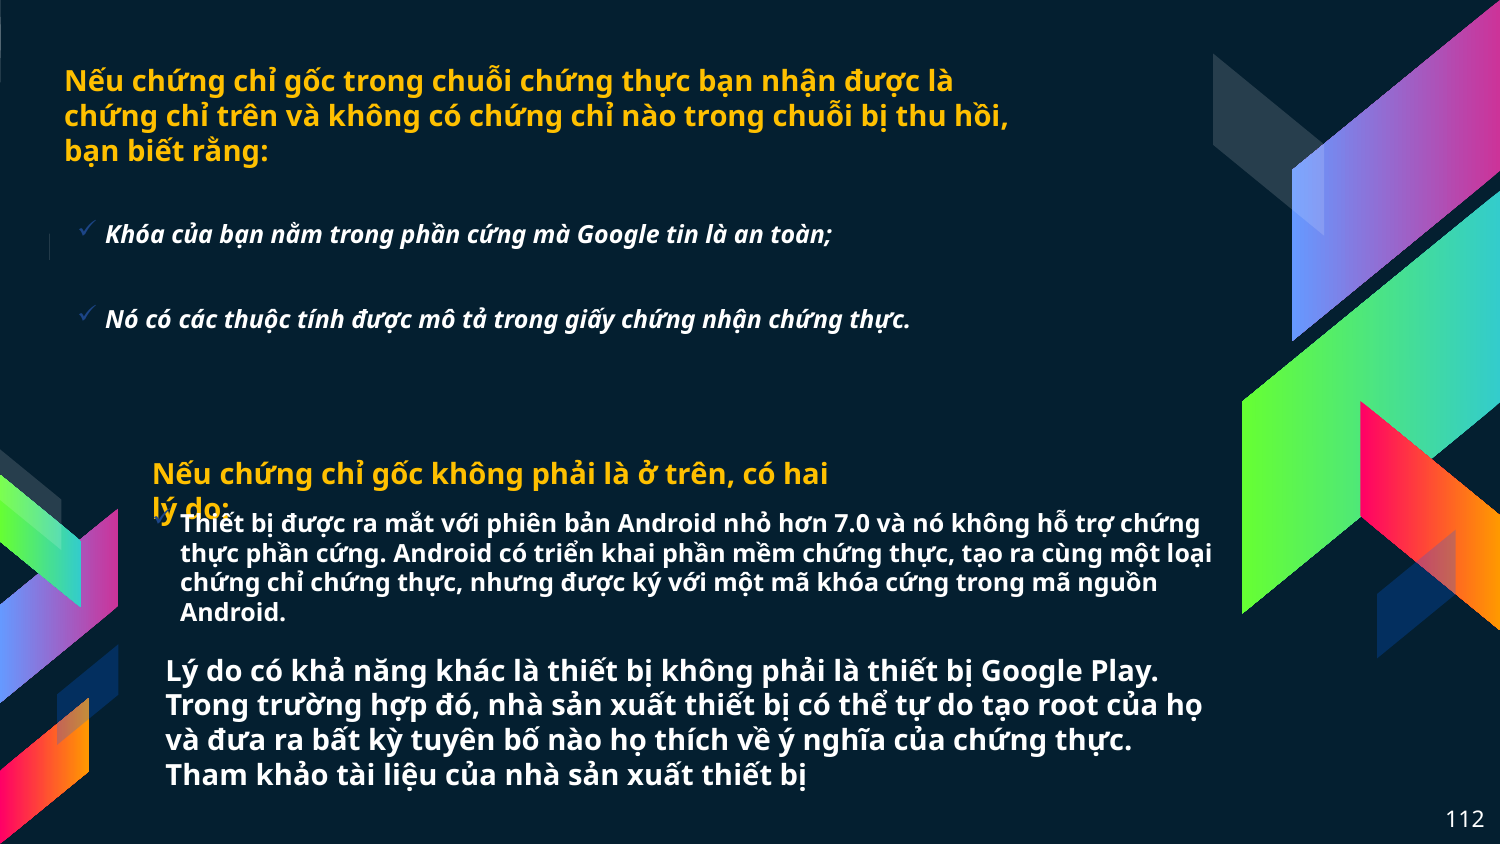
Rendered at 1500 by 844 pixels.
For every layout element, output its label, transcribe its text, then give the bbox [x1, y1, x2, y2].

slide_number 112 [1403, 789, 1500, 844]
text_box Nếu chứng chỉ gốc không phải là ở trên, có hai lý do: [137, 447, 876, 492]
list Khóa của bạn nằm trong phần cứng mà Google tin là an toàn; Nó có các thuộc tính được mô tả trong giấy chứng nhận chứng thực. [62, 203, 1255, 381]
text_box Thiết bị được ra mắt với phiên bản Android nhỏ hơn 7.0 và nó không hỗ trợ chứng thực phần cứng. Android có triển khai phần mềm chứng thực, tạo ra cùng một loại chứng chỉ chứng thực, nhưng được ký với một mã khóa cứng trong mã nguồn Android. [137, 492, 1238, 670]
text_box Lý do có khả năng khác là thiết bị không phải là thiết bị Google Play. Trong trường hợp đó, nhà sản xuất thiết bị có thể tự do tạo root của họ và đưa ra bất kỳ tuyên bố nào họ thích về ý nghĩa của chứng thực. Tham khảo tài liệu của nhà sản xuất thiết bị [150, 644, 1224, 799]
title Nếu chứng chỉ gốc trong chuỗi chứng thực bạn nhận được là chứng chỉ trên và không có chứng chỉ nào trong chuỗi bị thu hồi, bạn biết rằng: [49, 78, 1029, 183]
